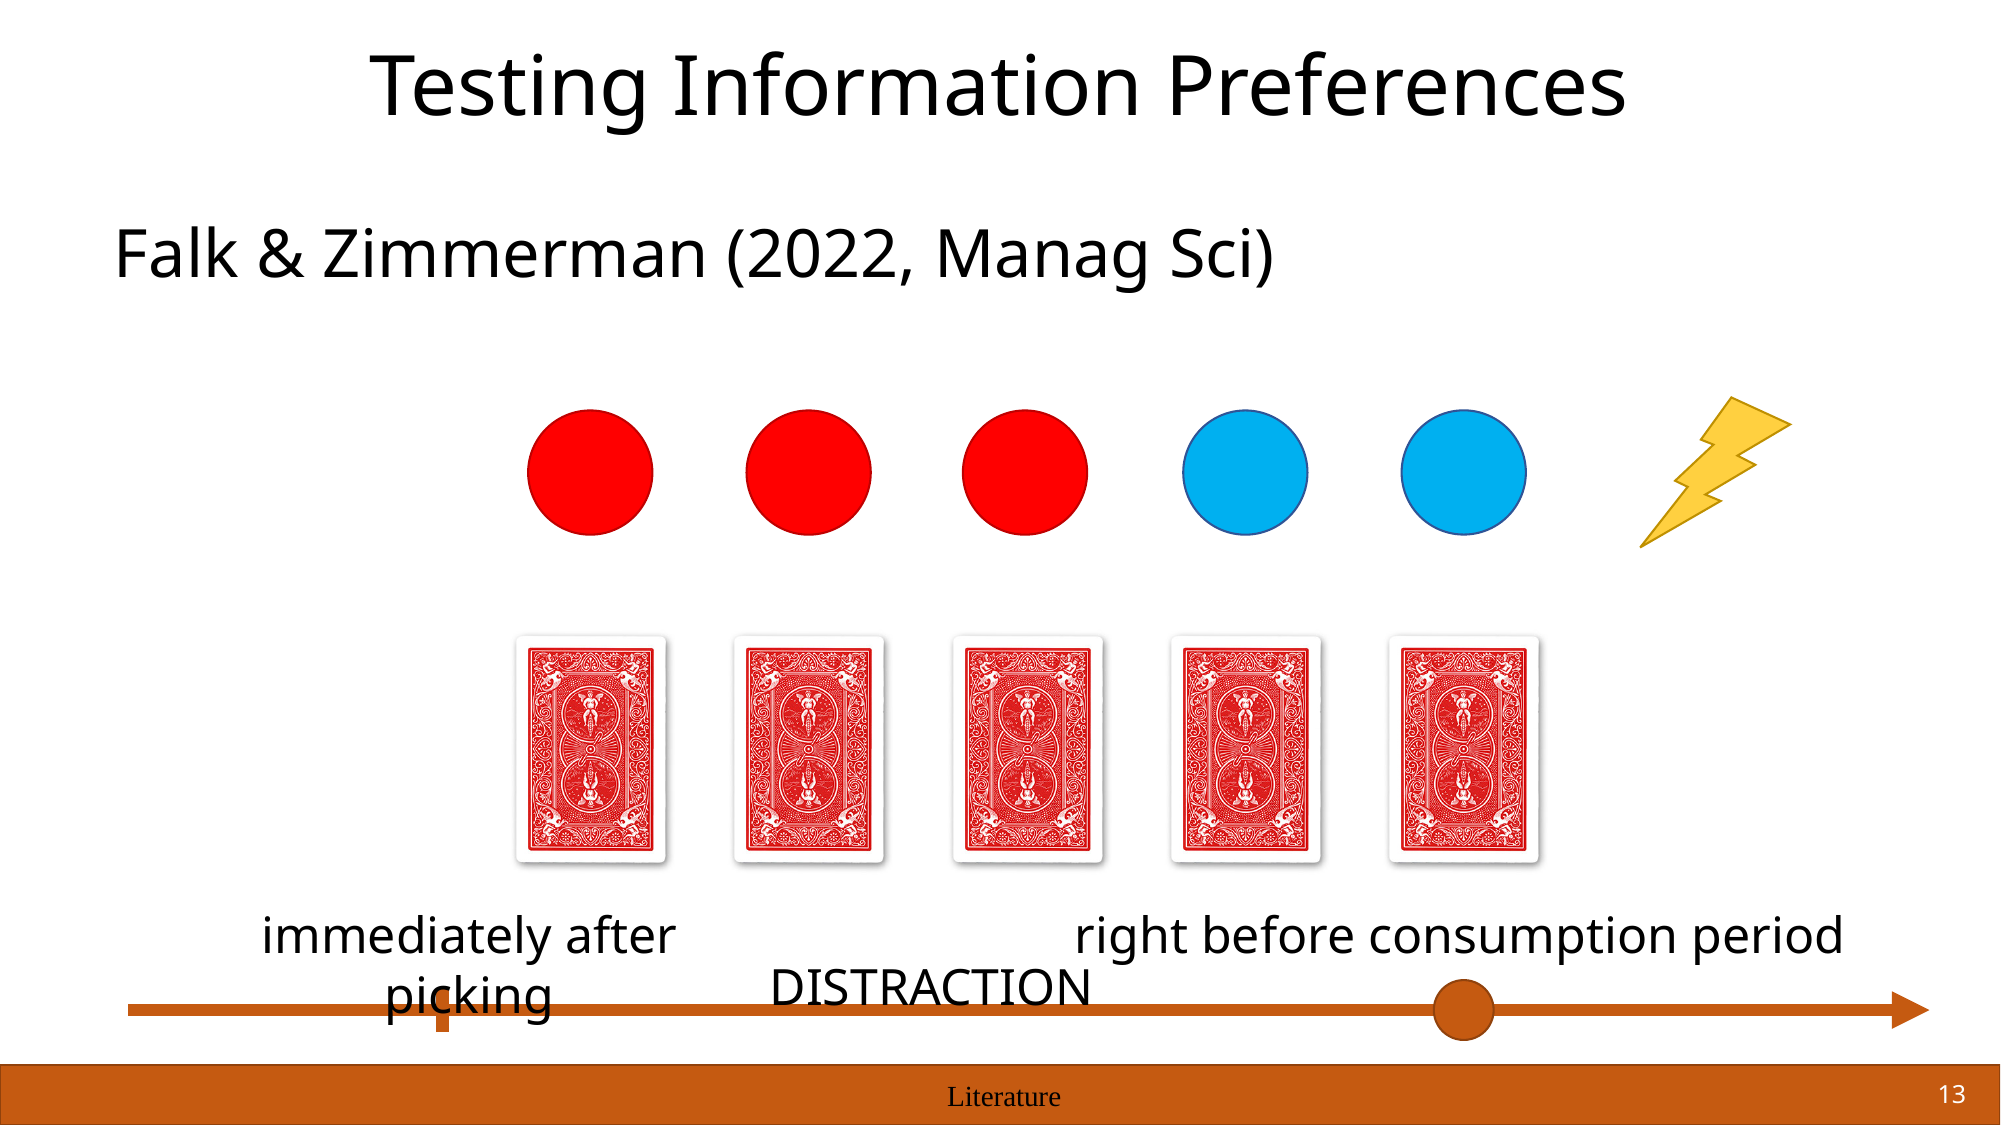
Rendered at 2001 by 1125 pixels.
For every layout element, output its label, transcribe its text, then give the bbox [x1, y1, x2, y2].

text_box [1639, 396, 1793, 549]
slide_number 13 [1672, 1065, 1982, 1125]
text_box [1443, 1033, 1485, 1041]
title Testing Information Preferences [99, 34, 1901, 142]
footer Literature [335, 1065, 1672, 1125]
list Falk & Zimmerman (2022, Manag Sci) [99, 212, 1901, 1050]
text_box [127, 896, 1930, 1033]
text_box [528, 410, 1526, 535]
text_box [492, 618, 1562, 880]
